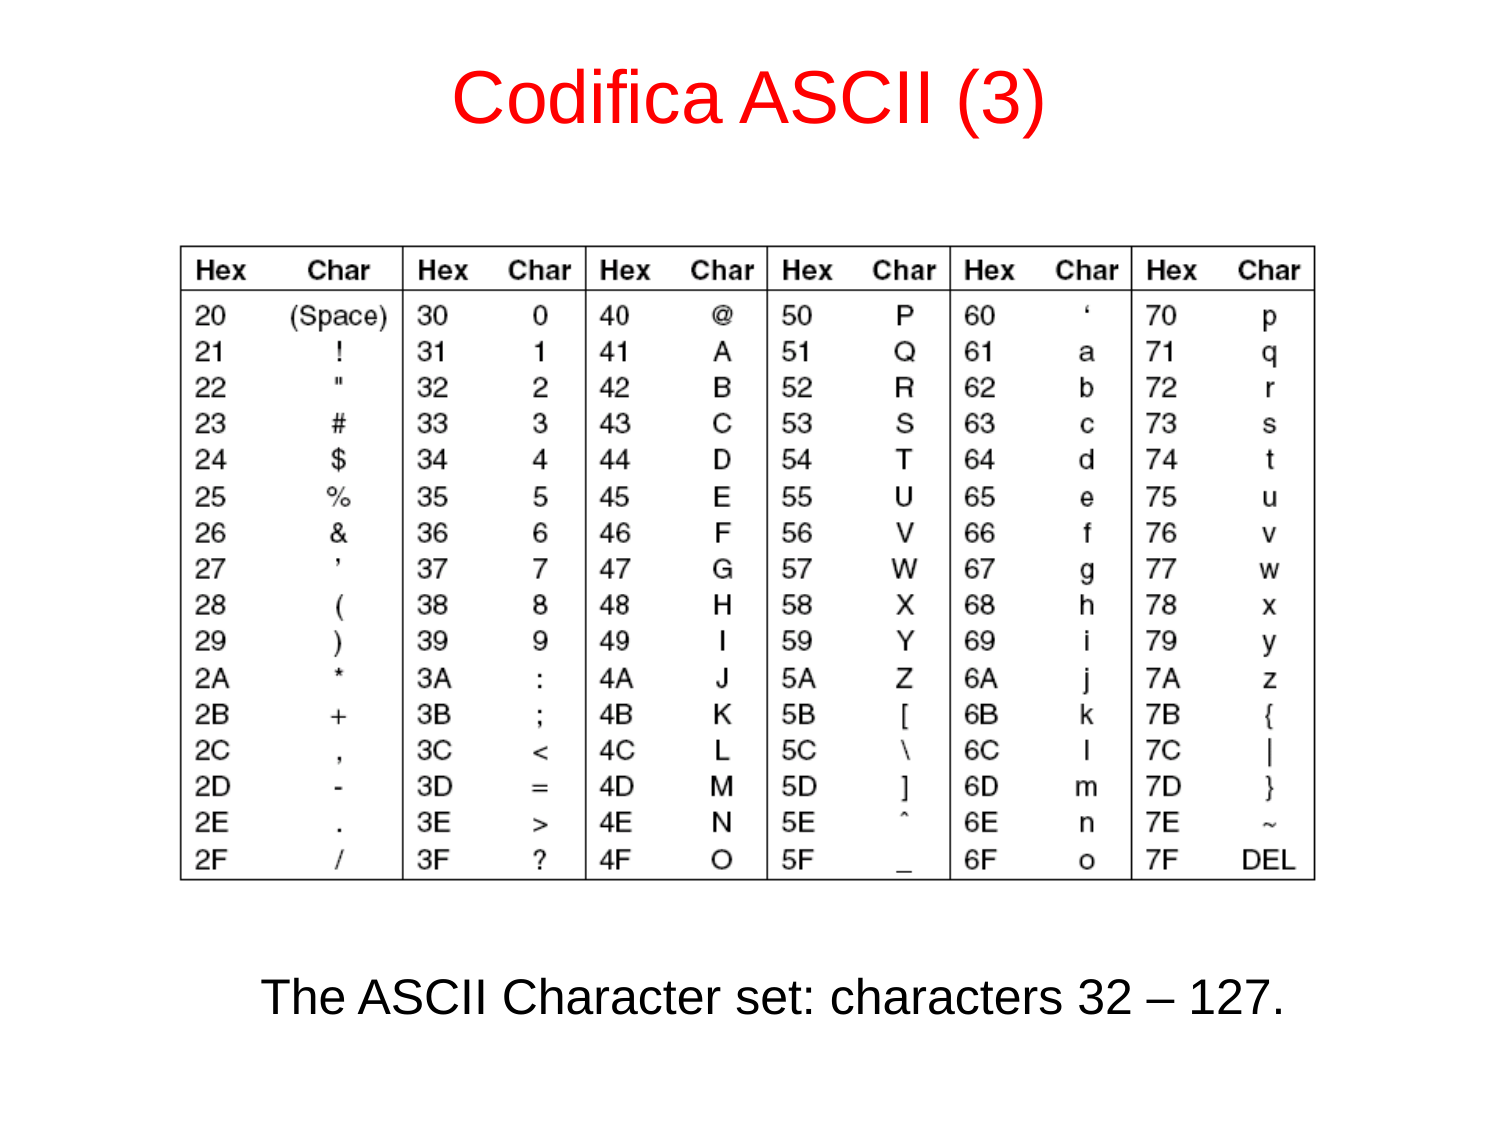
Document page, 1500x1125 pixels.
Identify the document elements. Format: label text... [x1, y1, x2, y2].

picture [174, 237, 1326, 887]
title Codifica ASCII (3) [0, 0, 1500, 188]
list The ASCII Character set: characters 32 – 127. [89, 957, 1458, 1051]
